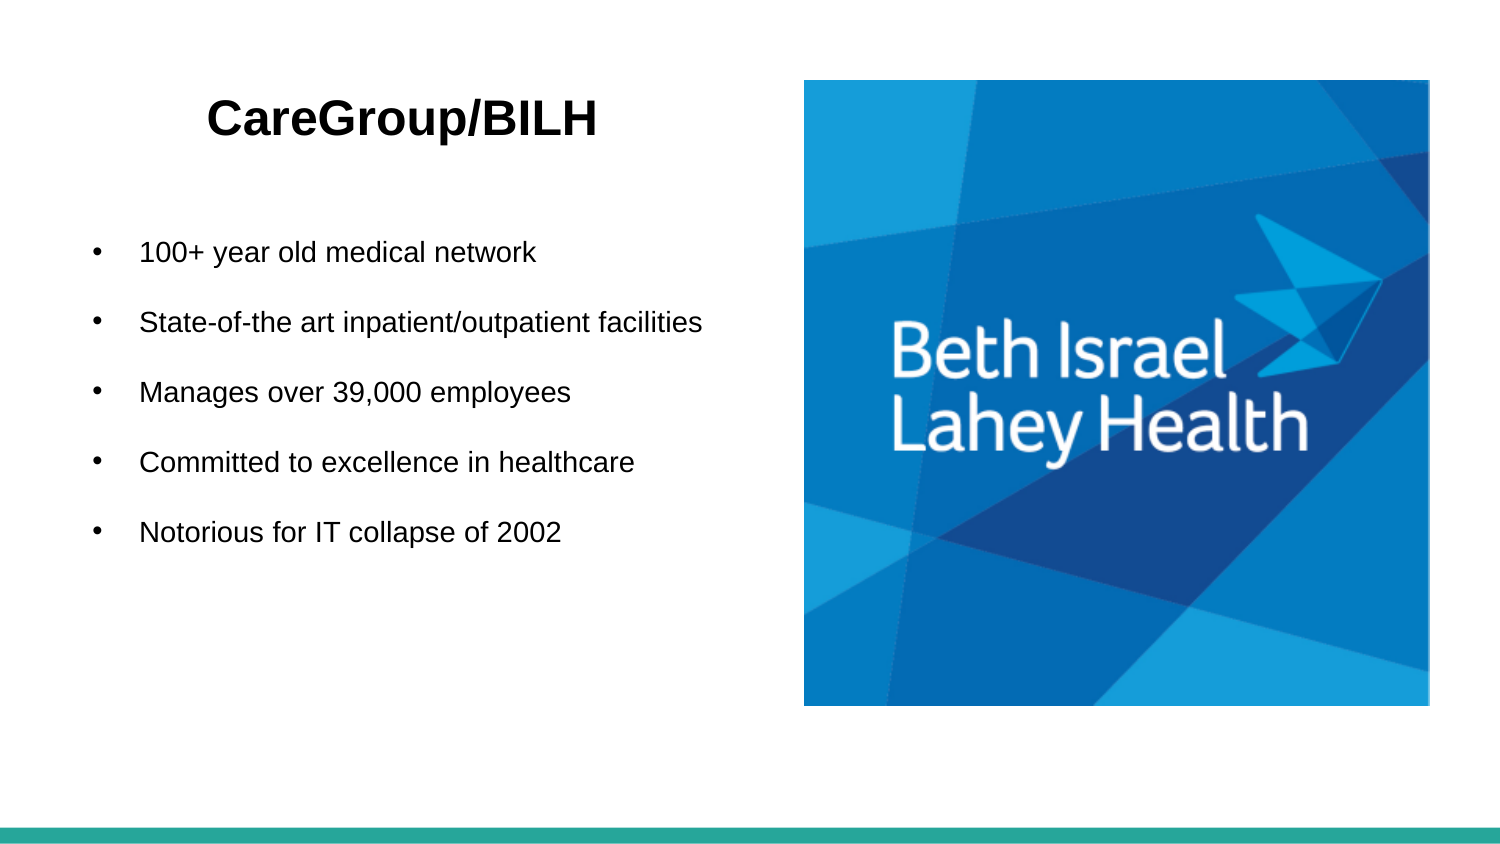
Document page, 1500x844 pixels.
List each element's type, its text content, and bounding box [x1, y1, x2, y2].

text_box CareGroup/BILH [177, 77, 628, 153]
picture [803, 80, 1430, 706]
text_box 100+ year old medical network State-of-the art inpatient/outpatient facilities Manages over 39,000 employees Committed to excellence in healthcare Notorious for IT collapse of 2002 [77, 225, 727, 556]
